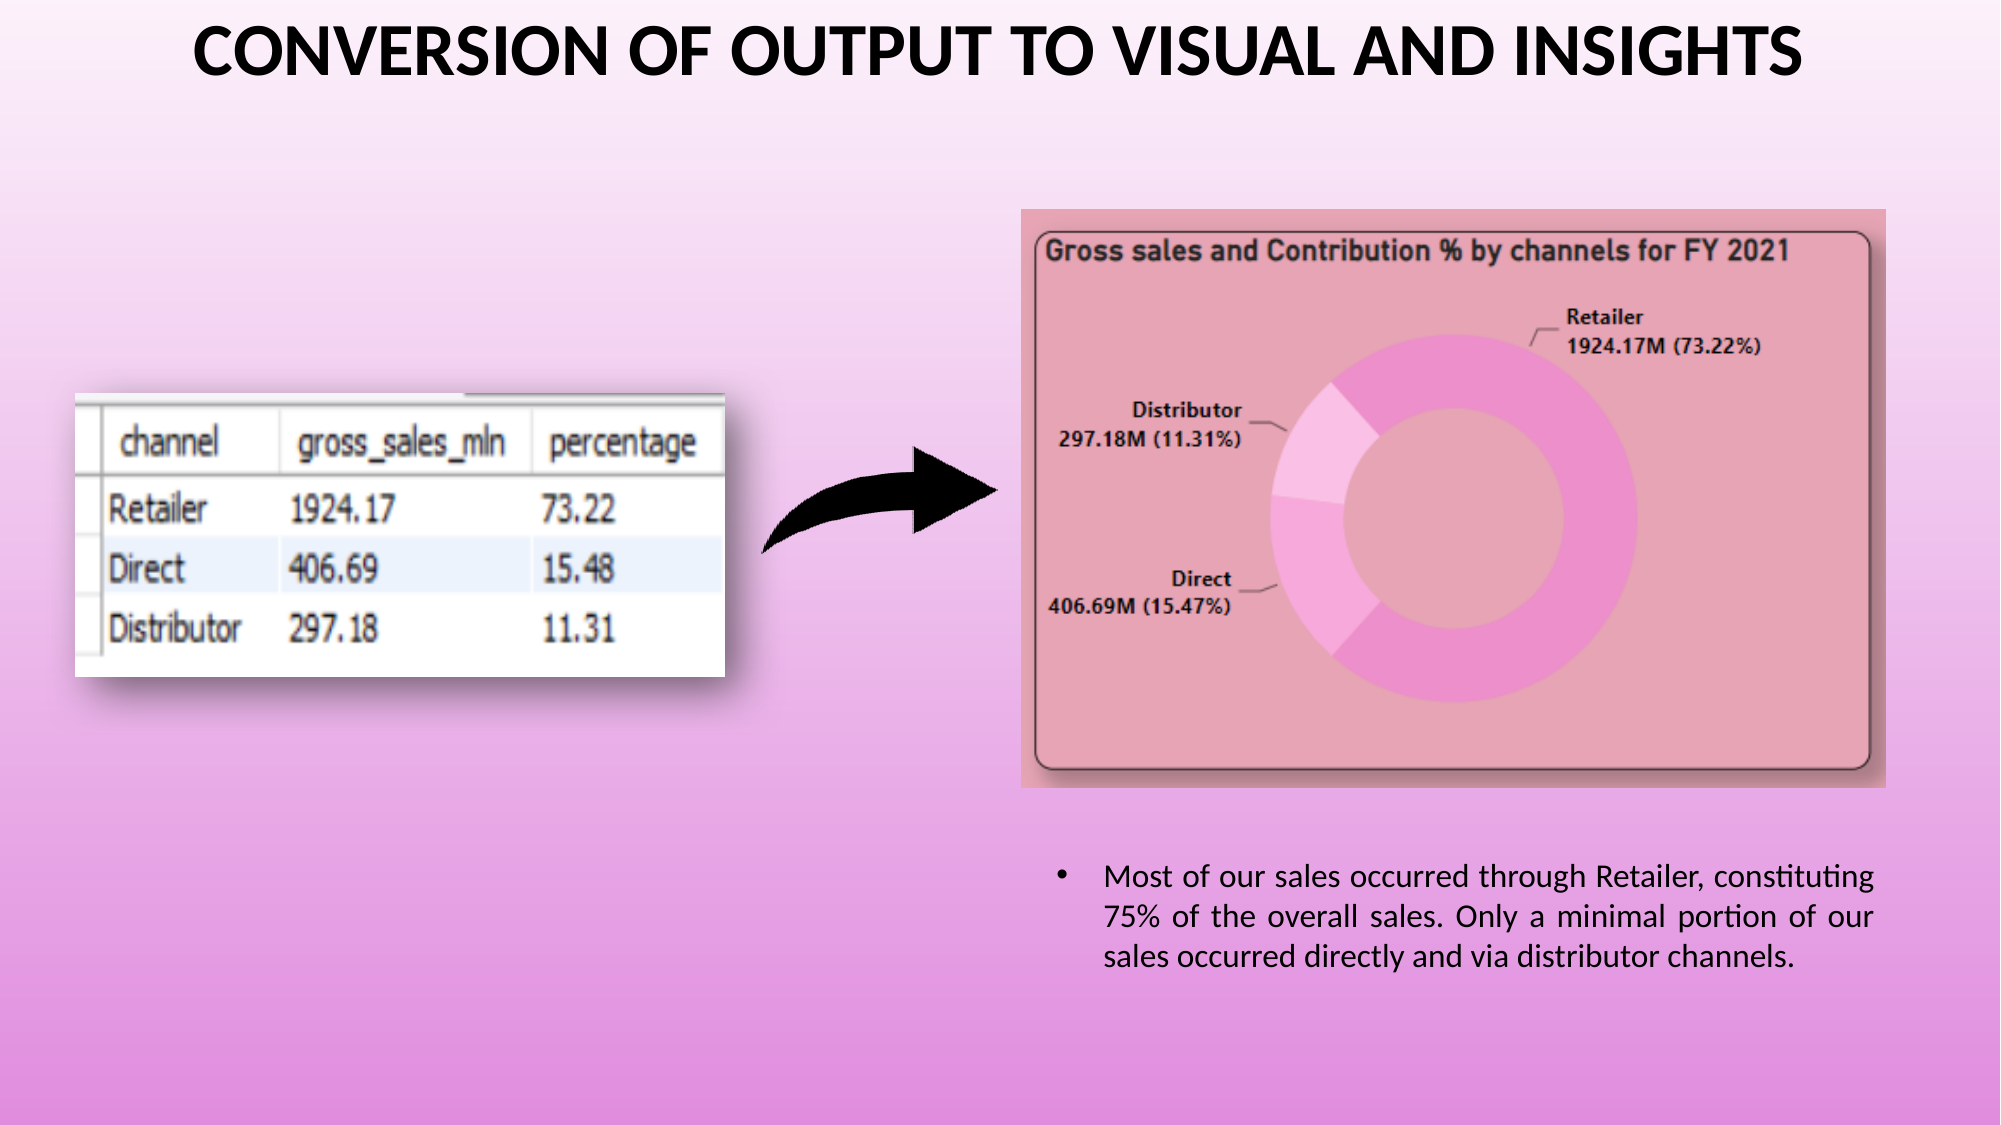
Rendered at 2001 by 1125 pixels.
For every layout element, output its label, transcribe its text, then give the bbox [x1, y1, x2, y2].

text_box Most of our sales occurred through Retailer, constituting 75% of the overall sales. Only a minimal portion of our sales occurred directly and via distributor channels. [1033, 838, 1899, 990]
picture [75, 393, 725, 677]
picture [738, 209, 1886, 788]
title CONVERSION OF OUTPUT TO VISUAL AND INSIGHTS [0, 3, 2000, 103]
